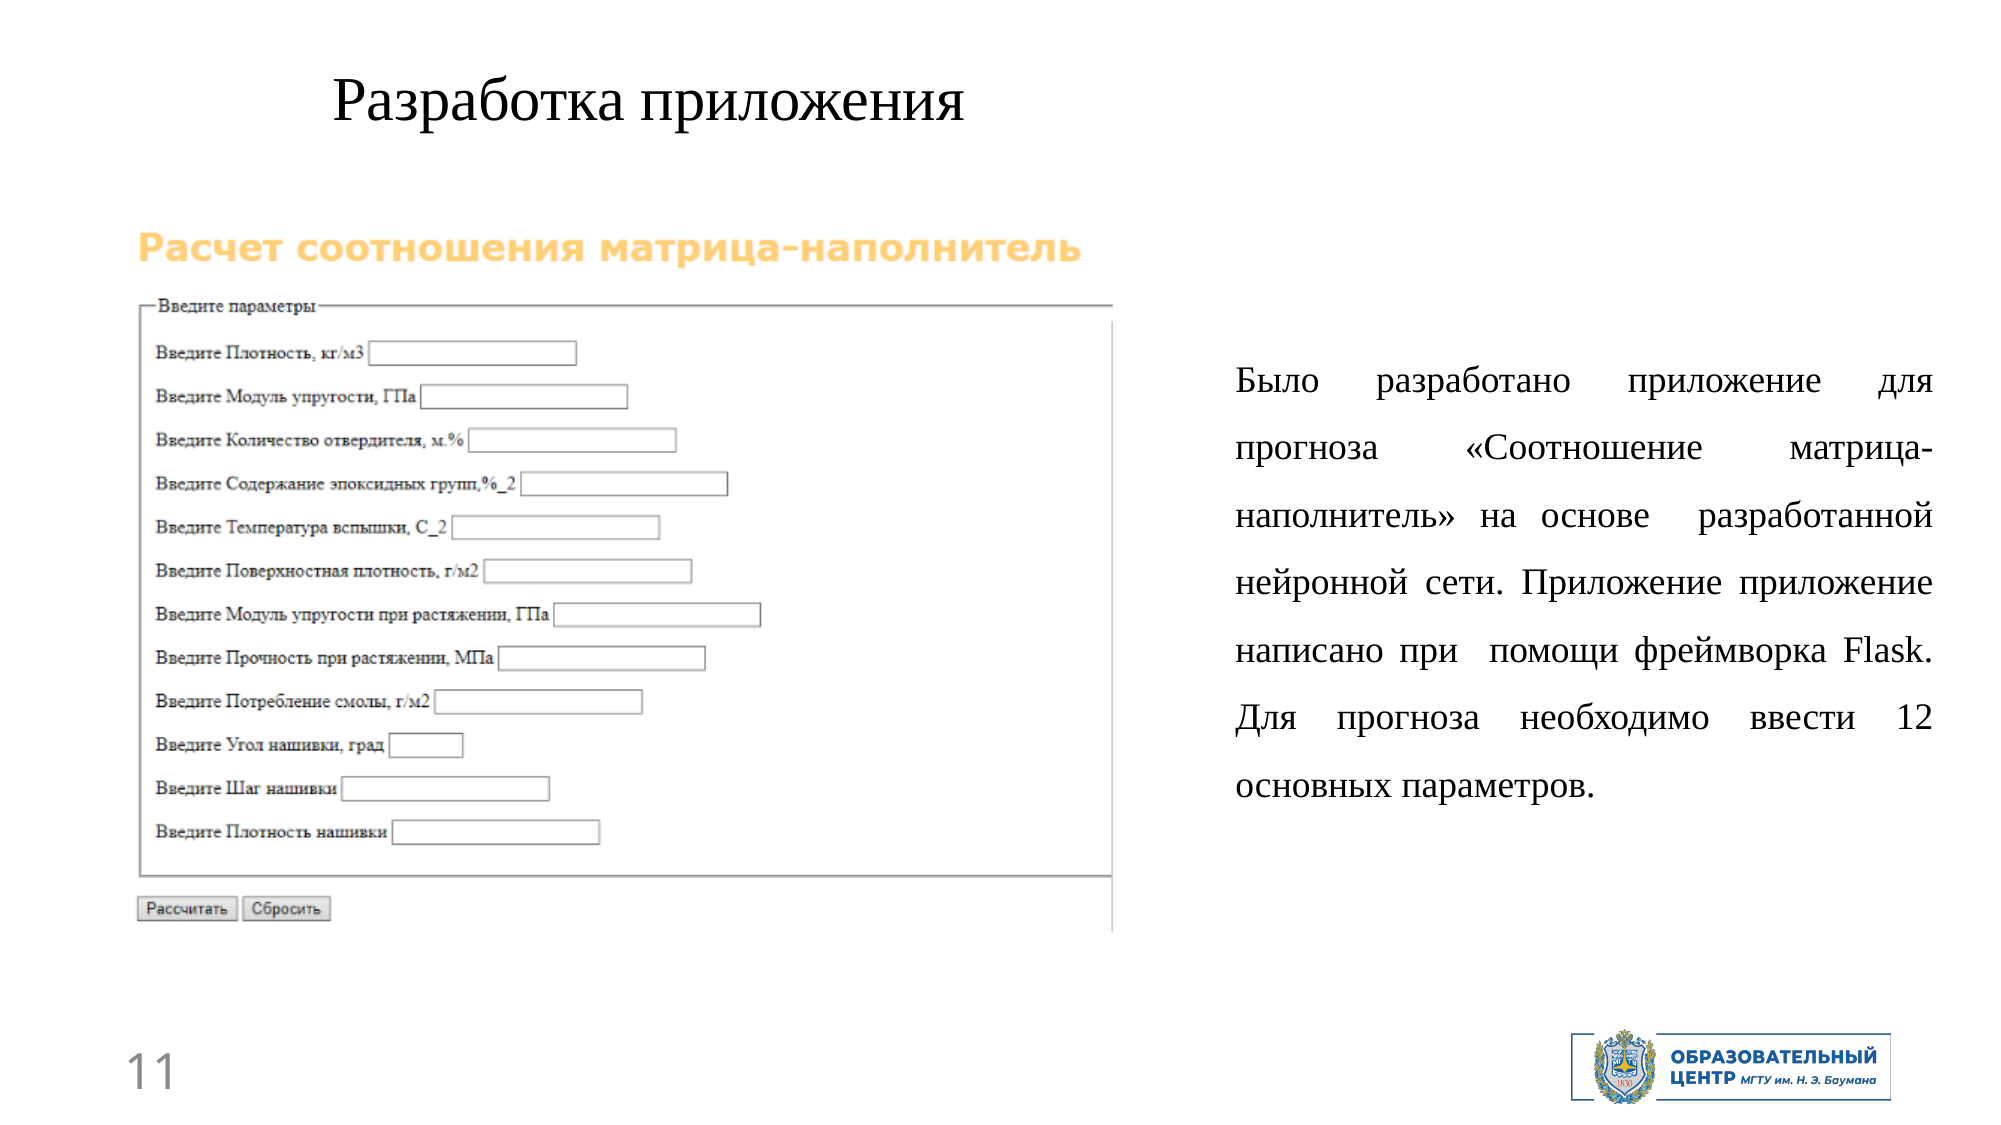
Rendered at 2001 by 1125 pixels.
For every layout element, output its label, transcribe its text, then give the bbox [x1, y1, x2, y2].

picture [117, 206, 1152, 951]
text_box Было разработано приложение для прогноза «Соотношение матрица-наполнитель» на основе разработанной нейронной сети. Приложение приложение написано при помощи фреймворка Flask. Для прогноза необходимо ввести 12 основных параметров. [1220, 324, 1949, 912]
picture [1571, 1029, 1891, 1104]
title Разработка приложения [66, 27, 1929, 163]
slide_number <номер> [109, 1043, 247, 1104]
